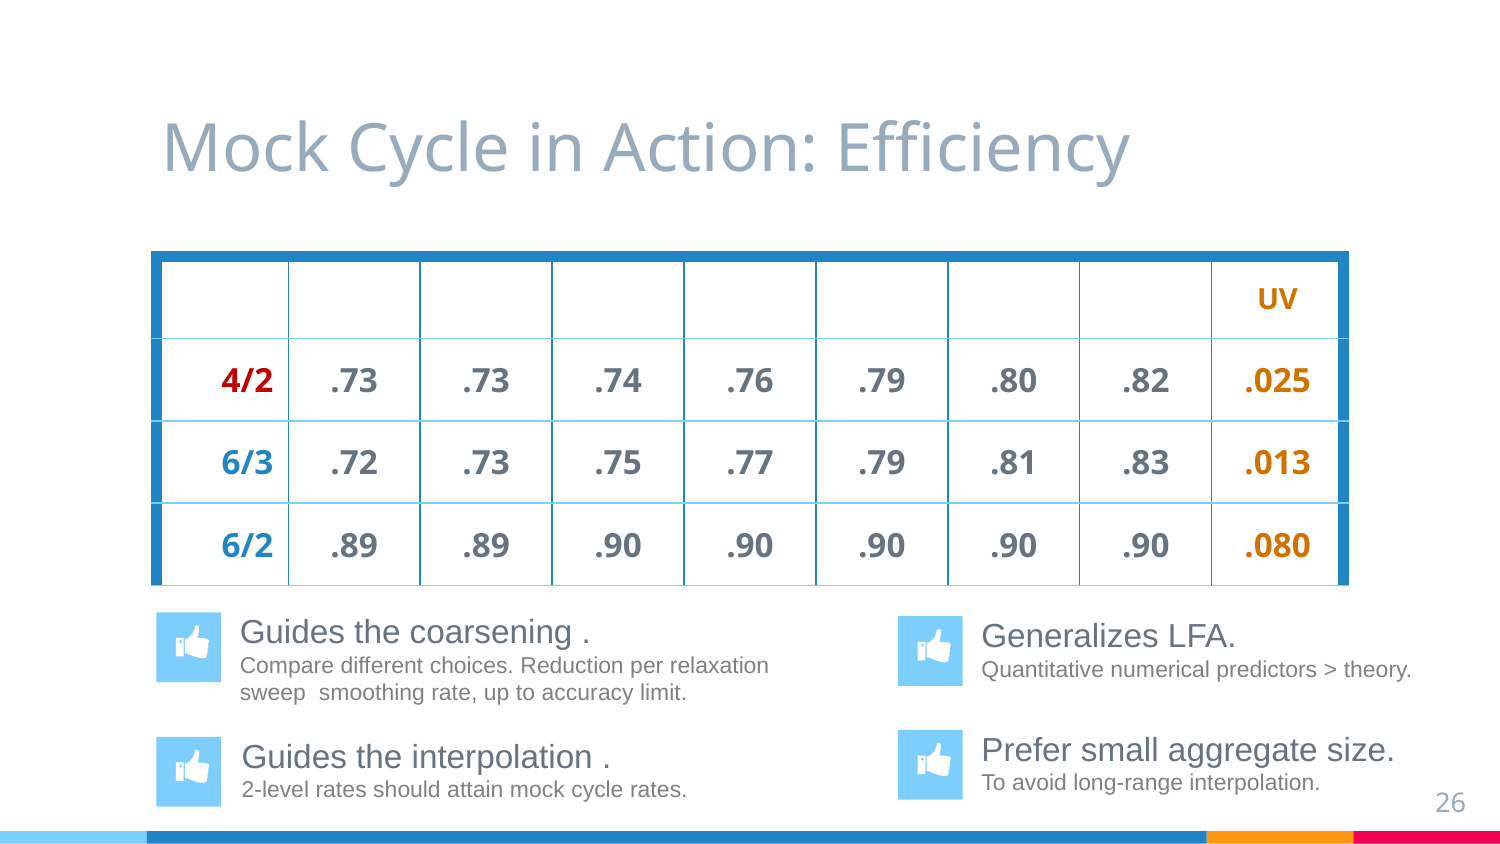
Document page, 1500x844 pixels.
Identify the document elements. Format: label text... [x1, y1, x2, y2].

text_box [897, 615, 963, 687]
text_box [155, 612, 222, 683]
title Mock Cycle in Action: Efficiency [146, 58, 1207, 200]
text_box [155, 736, 222, 807]
slide_number 26 [1391, 803, 1482, 822]
text_box Generalizes LFA. Quantitative numerical predictors > theory. [966, 606, 1500, 689]
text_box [897, 729, 963, 800]
text_box Prefer small aggregate size. To avoid long-range interpolation. [966, 720, 1500, 803]
